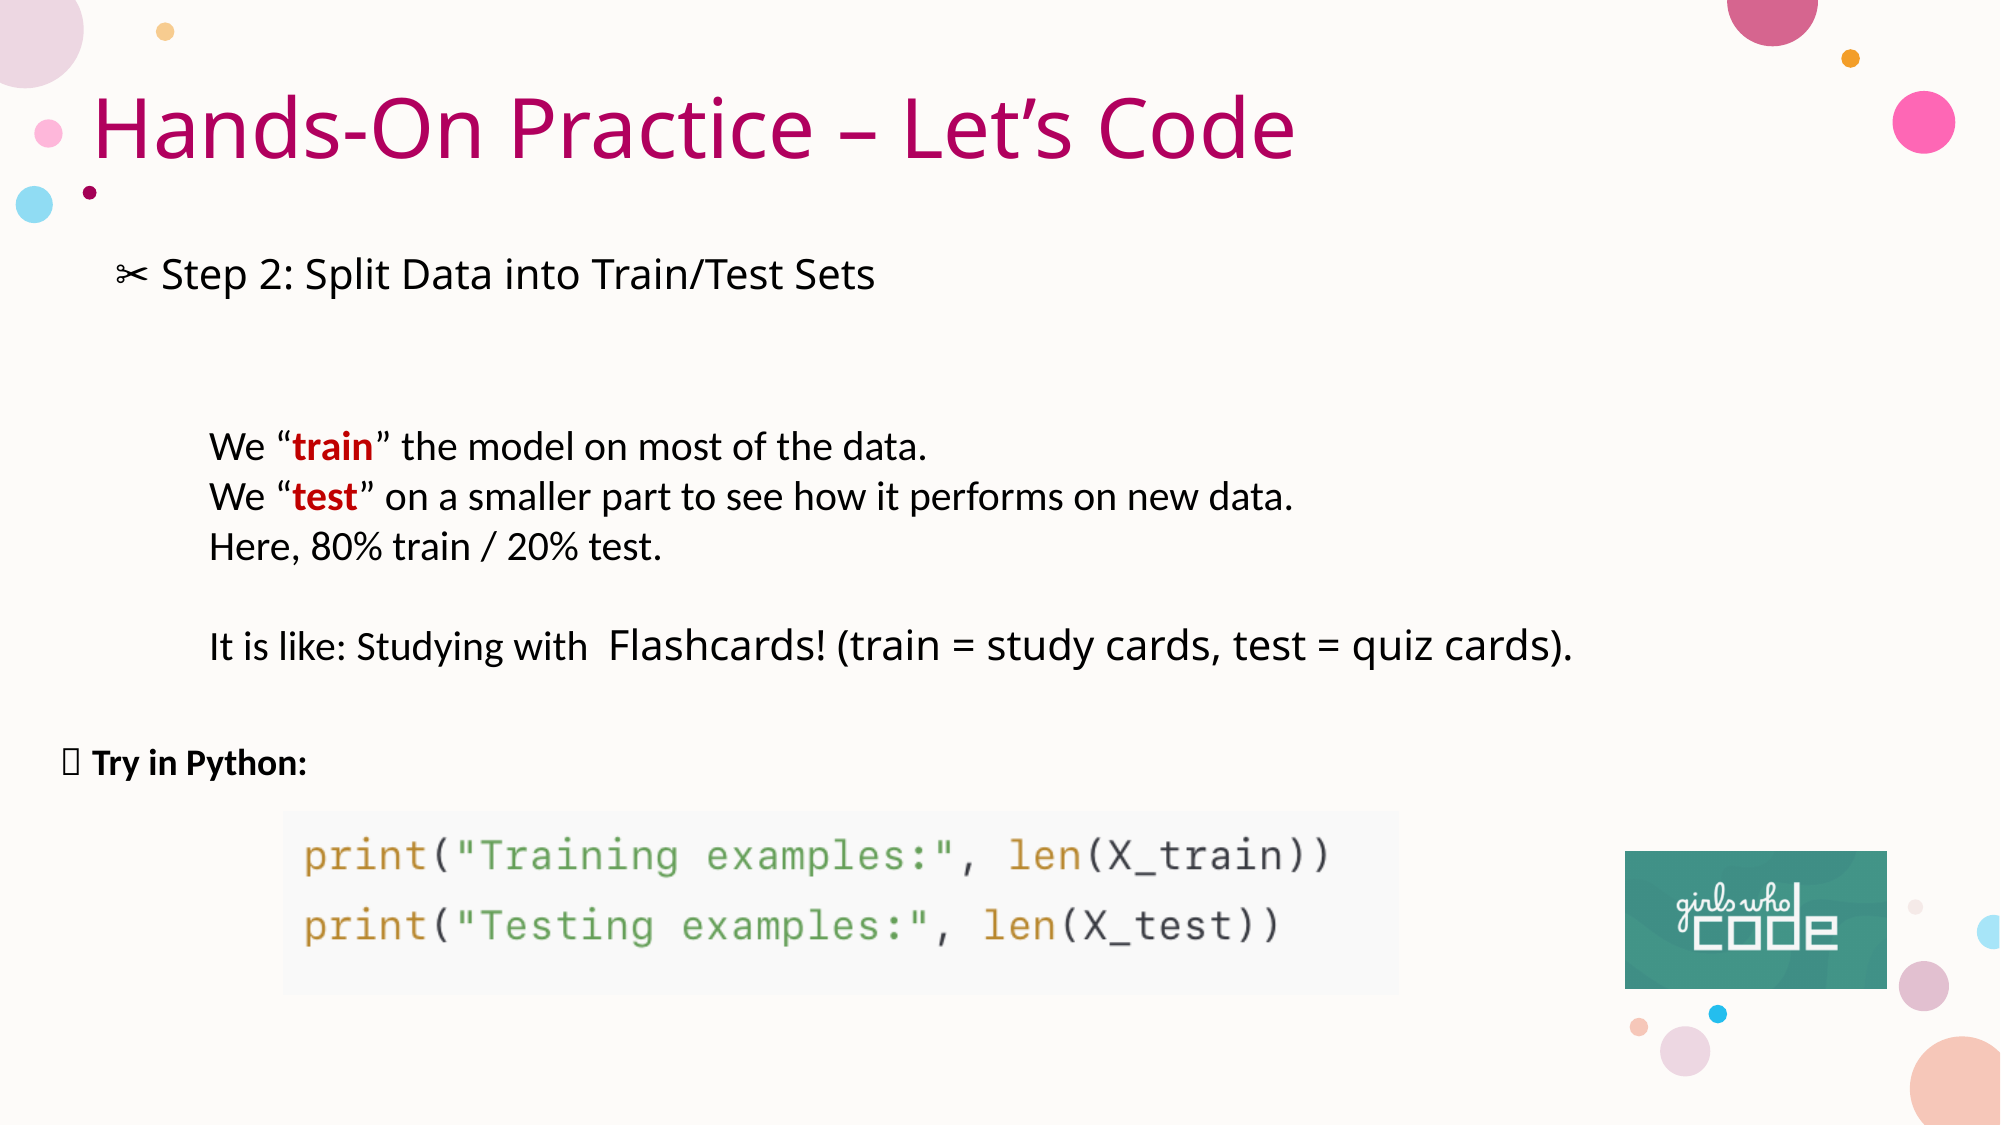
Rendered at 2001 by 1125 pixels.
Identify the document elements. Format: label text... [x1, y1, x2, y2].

text_box ✂️ Step 2: Split Data into Train/Test Sets [100, 240, 1507, 306]
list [1625, 851, 1887, 989]
text_box 🧩 Try in Python: [45, 730, 323, 791]
title Hands-On Practice – Let’s Code [76, 22, 1927, 241]
picture [283, 811, 1399, 995]
text_box We “train” the model on most of the data. We “test” on a smaller part to see how it performs on new data. Here, 80% train / 20% test. It is like: Studying with Flashcards! (train = study cards, test = quiz cards). [194, 411, 1589, 726]
